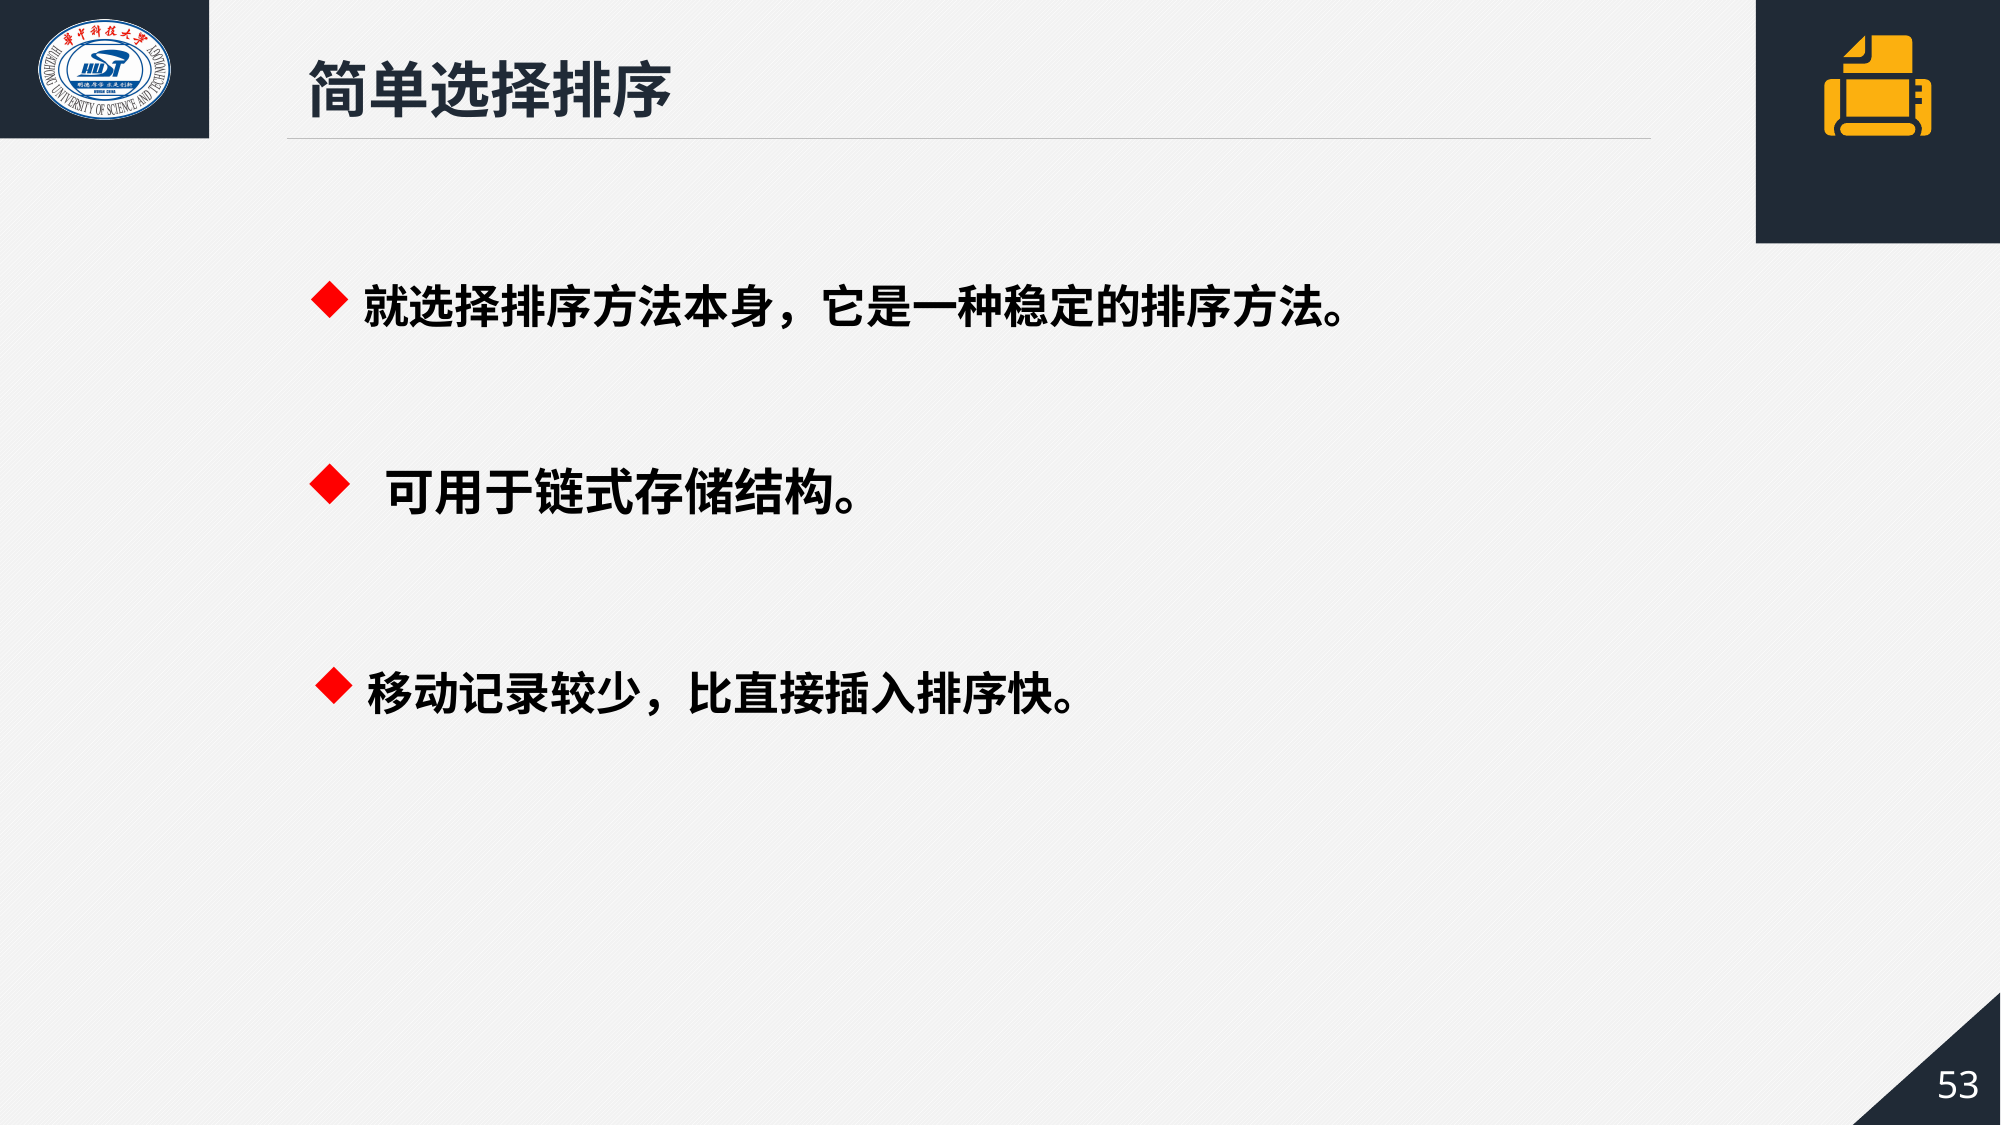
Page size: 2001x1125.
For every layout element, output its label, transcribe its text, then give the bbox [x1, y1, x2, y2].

text_box 简单选择排序 [292, 29, 813, 133]
text_box 就选择排序方法本身，它是一种稳定的排序方法。 [292, 243, 1646, 341]
picture [38, 19, 171, 120]
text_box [1824, 35, 1932, 136]
text_box [1755, 0, 2000, 244]
text_box 可用于链式存储结构。 [290, 453, 900, 528]
text_box 移动记录较少，比直接插入排序快。 [296, 629, 1680, 727]
